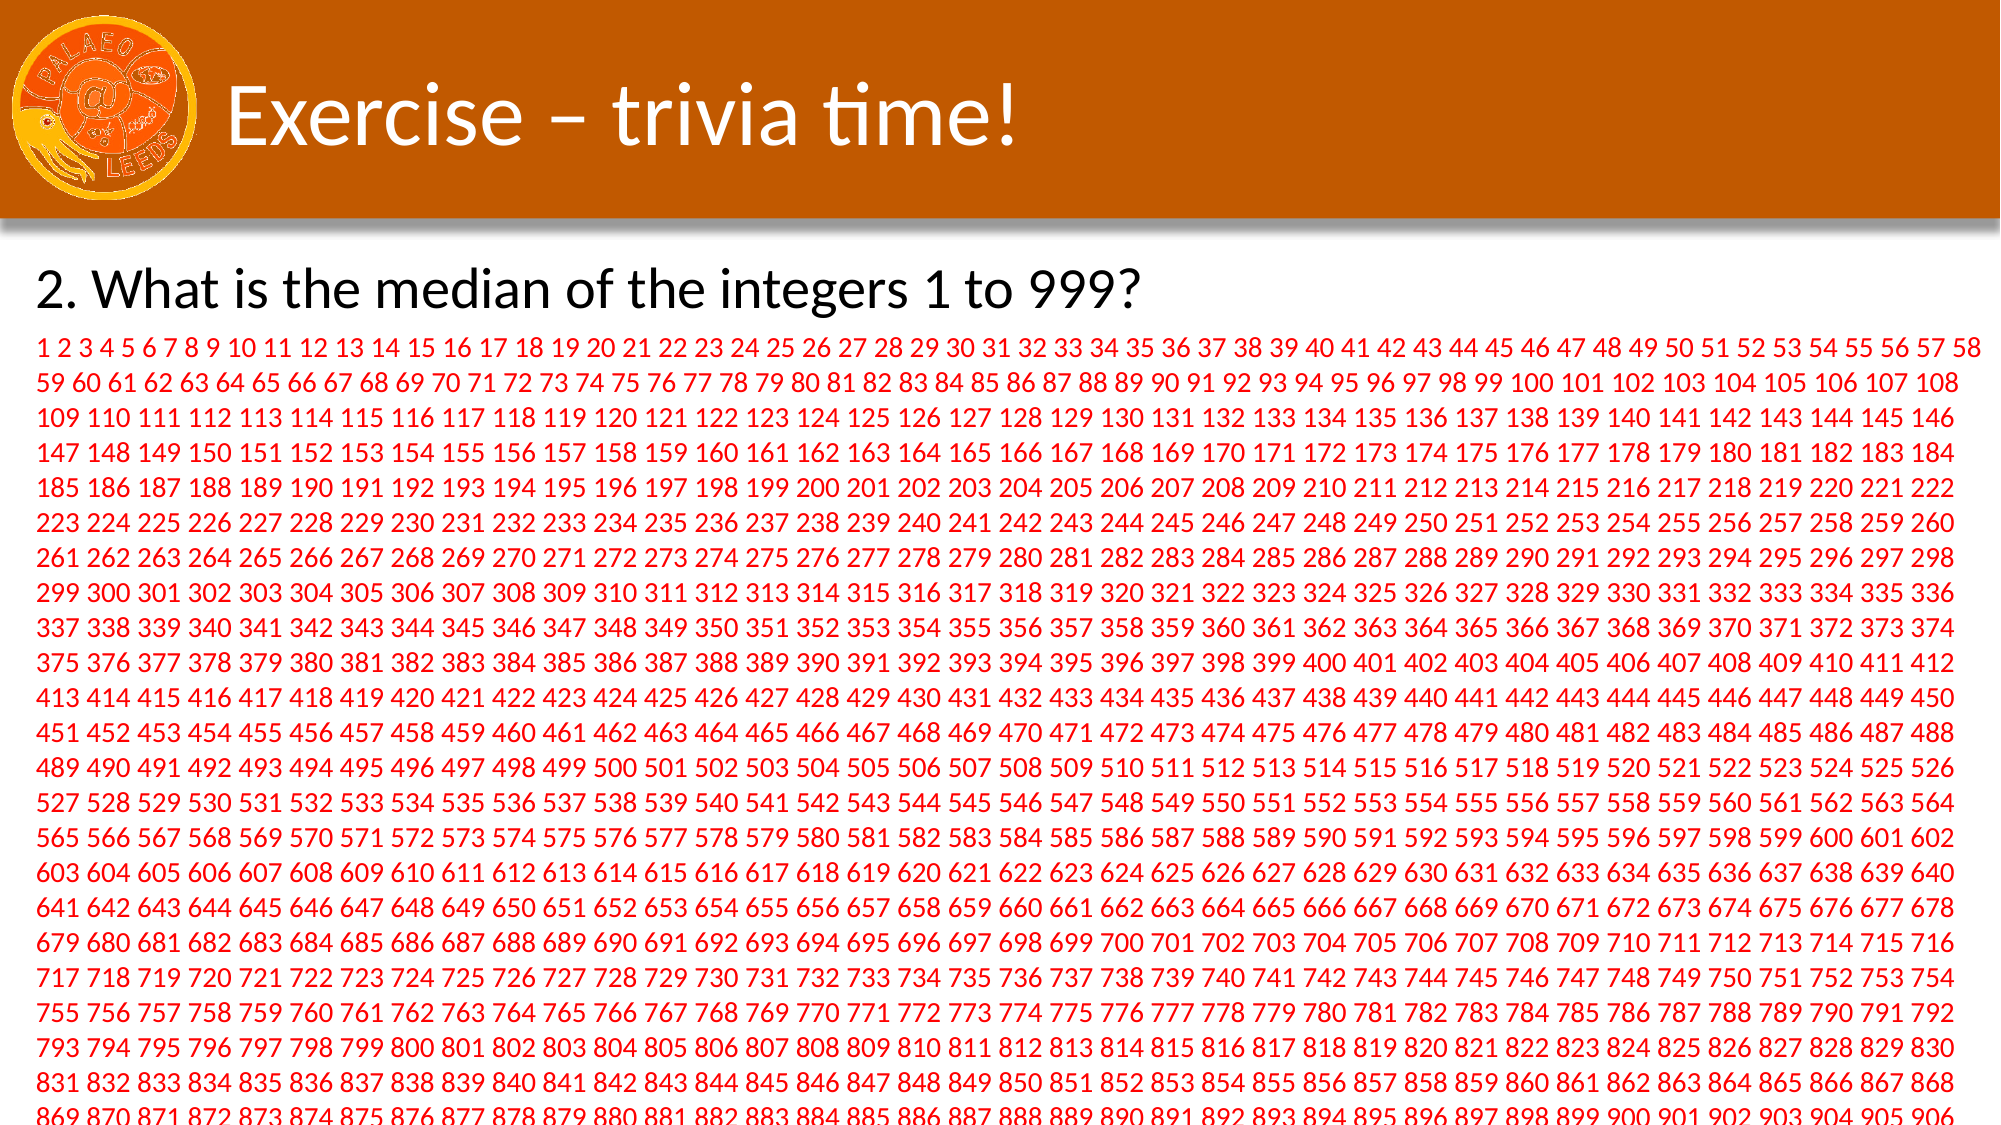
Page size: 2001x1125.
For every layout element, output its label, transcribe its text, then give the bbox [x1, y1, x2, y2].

text_box 1 2 3 4 5 6 7 8 9 10 11 12 13 14 15 16 17 18 19 20 21 22 23 24 25 26 27 28 29 30 31 32 33 34 35 36 37 38 39 40 41 42 43 44 45 46 47 48 49 50 51 52 53 54 55 56 57 58 59 60 61 62 63 64 65 66 67 68 69 70 71 72 73 74 75 76 77 78 79 80 81 82 83 84 85 86 87 88 89 90 91 92 93 94 95 96 97 98 99 100 101 102 103 104 105 106 107 108 109 110 111 112 113 114 115 116 117 118 119 120 121 122 123 124 125 126 127 128 129 130 131 132 133 134 135 136 137 138 139 140 141 142 143 144 145 146 147 148 149 150 151 152 153 154 155 156 157 158 159 160 161 162 163 164 165 166 167 168 169 170 171 172 173 174 175 176 177 178 179 180 181 182 183 184 185 186 187 188 189 190 191 192 193 194 195 196 197 198 199 200 201 202 203 204 205 206 207 208 209 210 211 212 213 214 215 216 217 218 219 220 221 222 223 224 225 226 227 228 229 230 231 232 233 234 235 236 237 238 239 240 241 242 243 244 245 246 247 248 249 250 251 252 253 254 255 256 257 258 259 260 261 262 263 264 265 266 267 268 269 270 271 272 273 274 275 276 277 278 279 280 281 282 283 284 285 286 287 288 289 290 291 292 293 294 295 296 297 298 299 300 301 302 303 304 305 306 307 308 309 310 311 312 313 314 315 316 317 318 319 320 321 322 323 324 325 326 327 328 329 330 331 332 333 334 335 336 337 338 339 340 341 342 343 344 345 346 347 348 349 350 351 352 353 354 355 356 357 358 359 360 361 362 363 364 365 366 367 368 369 370 371 372 373 374 375 376 377 378 379 380 381 382 383 384 385 386 387 388 389 390 391 392 393 394 395 396 397 398 399 400 401 402 403 404 405 406 407 408 409 410 411 412 413 414 415 416 417 418 419 420 421 422 423 424 425 426 427 428 429 430 431 432 433 434 435 436 437 438 439 440 441 442 443 444 445 446 447 448 449 450 451 452 453 454 455 456 457 458 459 460 461 462 463 464 465 466 467 468 469 470 471 472 473 474 475 476 477 478 479 480 481 482 483 484 485 486 487 488 489 490 491 492 493 494 495 496 497 498 499 500 501 502 503 504 505 506 507 508 509 510 511 512 513 514 515 516 517 518 519 520 521 522 523 524 525 526 527 528 529 530 531 532 533 534 535 536 537 538 539 540 541 542 543 544 545 546 547 548 549 550 551 552 553 554 555 556 557 558 559 560 561 562 563 564 565 566 567 568 569 570 571 572 573 574 575 576 577 578 579 580 581 582 583 584 585 586 587 588 589 590 591 592 593 594 595 596 597 598 599 600 601 602 603 604 605 606 607 608 609 610 611 612 613 614 615 616 617 618 619 620 621 622 623 624 625 626 627 628 629 630 631 632 633 634 635 636 637 638 639 640 641 642 643 644 645 646 647 648 649 650 651 652 653 654 655 656 657 658 659 660 661 662 663 664 665 666 667 668 669 670 671 672 673 674 675 676 677 678 679 680 681 682 683 684 685 686 687 688 689 690 691 692 693 694 695 696 697 698 699 700 701 702 703 704 705 706 707 708 709 710 711 712 713 714 715 716 717 718 719 720 721 722 723 724 725 726 727 728 729 730 731 732 733 734 735 736 737 738 739 740 741 742 743 744 745 746 747 748 749 750 751 752 753 754 755 756 757 758 759 760 761 762 763 764 765 766 767 768 769 770 771 772 773 774 775 776 777 778 779 780 781 782 783 784 785 786 787 788 789 790 791 792 793 794 795 796 797 798 799 800 801 802 803 804 805 806 807 808 809 810 811 812 813 814 815 816 817 818 819 820 821 822 823 824 825 826 827 828 829 830 831 832 833 834 835 836 837 838 839 840 841 842 843 844 845 846 847 848 849 850 851 852 853 854 855 856 857 858 859 860 861 862 863 864 865 866 867 868 869 870 871 872 873 874 875 876 877 878 879 880 881 882 883 884 885 886 887 888 889 890 891 892 893 894 895 896 897 898 899 900 901 902 903 904 905 906 907 908 909 910 911 912 913 914 915 916 917 918 919 920 921 922 923 924 925 926 927 928 929 930 931 932 933 934 935 936 937 938 939 940 941 942 943 944 945 946 947 948 949 950 951 952 953 954 955 956 957 958 959 960 961 962 963 964 965 966 967 968 969 970 971 972 973 974 975 976 977 978 979 980 981 982 983 984 985 986 987 988 989 990 991 992 993 994 995 996 997 998 999 [21, 321, 2000, 1125]
text_box What is the median of the integers 1 to 999? [20, 242, 1166, 328]
text_box [0, 0, 2000, 219]
text_box Exercise – trivia time! [210, 17, 2000, 201]
picture [11, 15, 197, 200]
